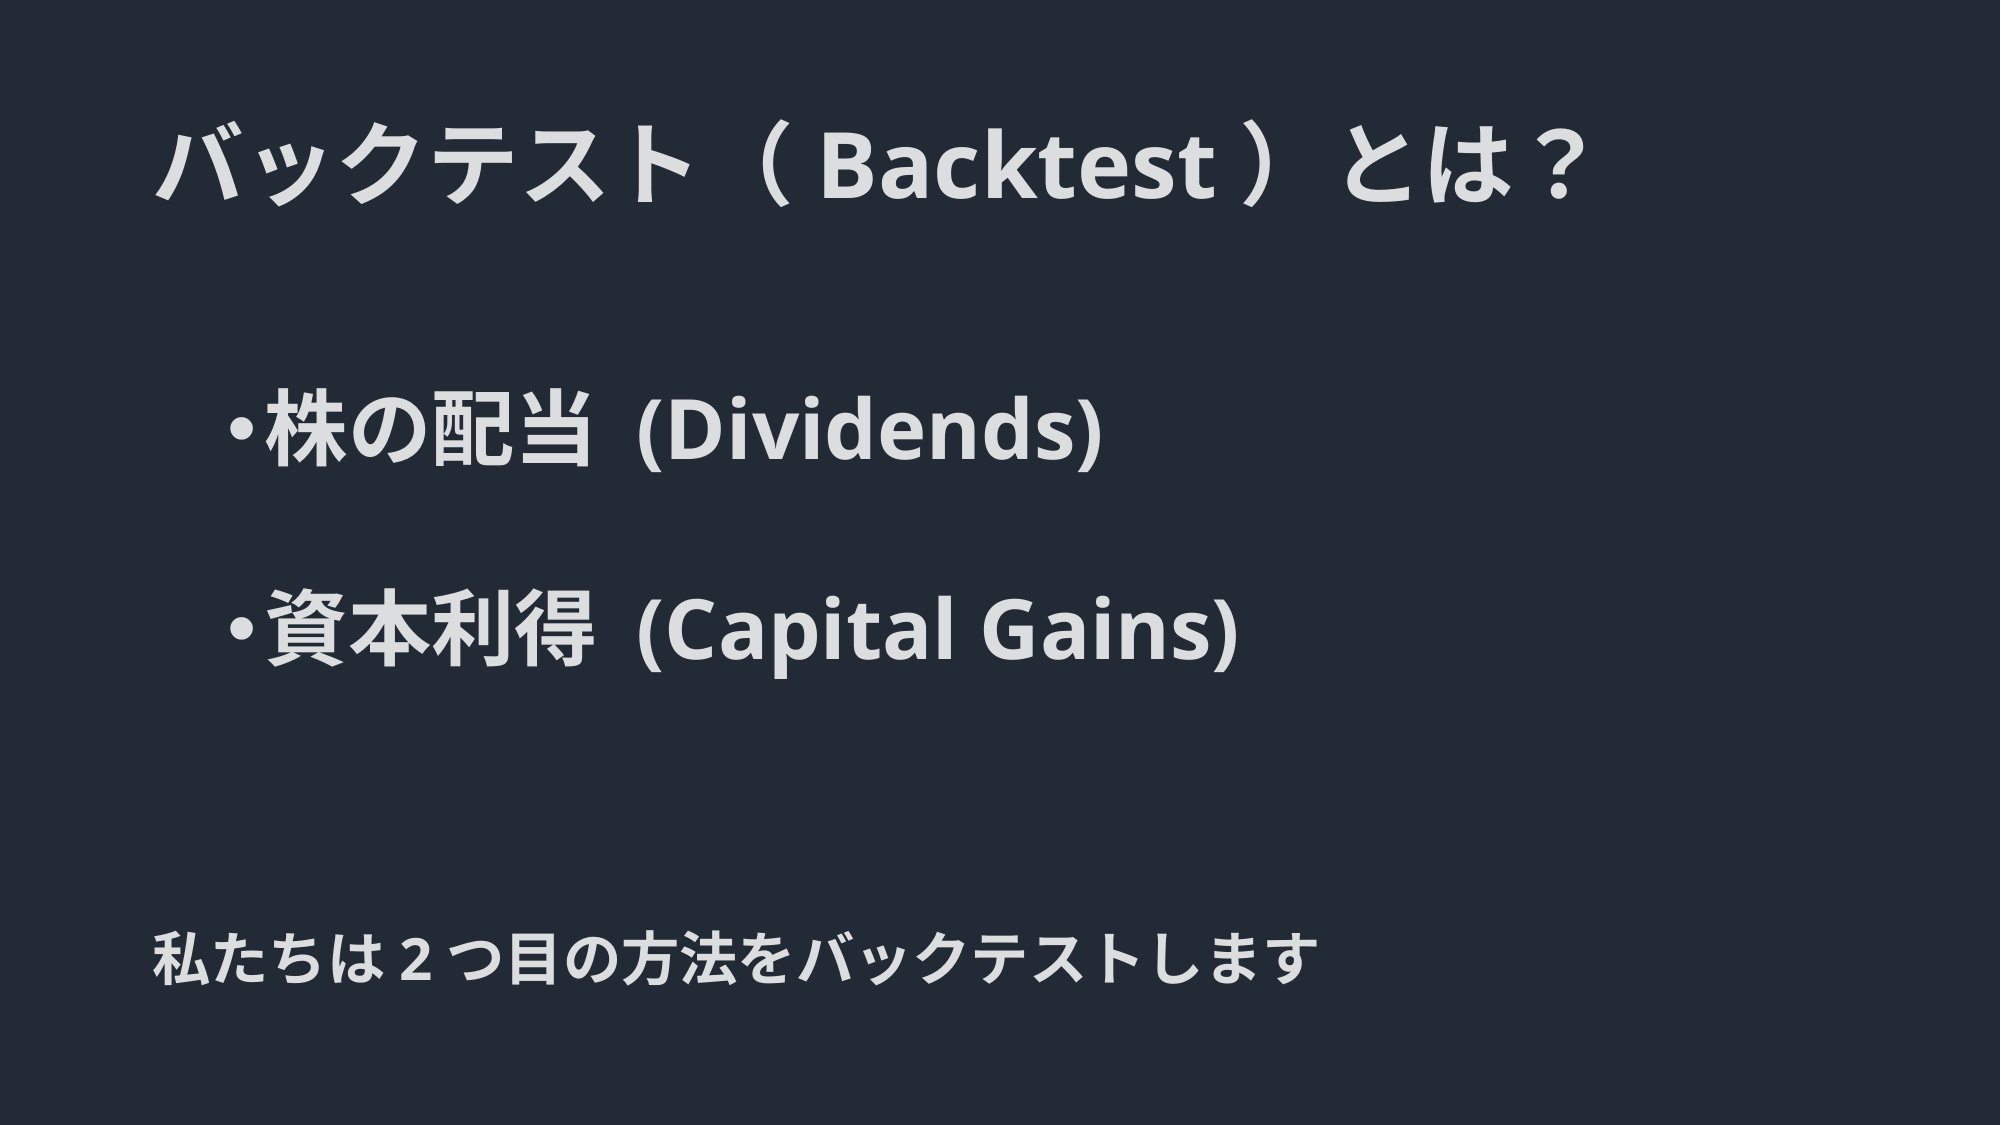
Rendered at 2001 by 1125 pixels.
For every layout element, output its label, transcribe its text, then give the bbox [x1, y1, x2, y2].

list 株の配当 (Dividends) 資本利得 (Capital Gains) 私たちは2つ目の方法をバックテストします [137, 299, 1863, 1014]
title バックテスト（Backtest）とは？ [137, 59, 1863, 278]
